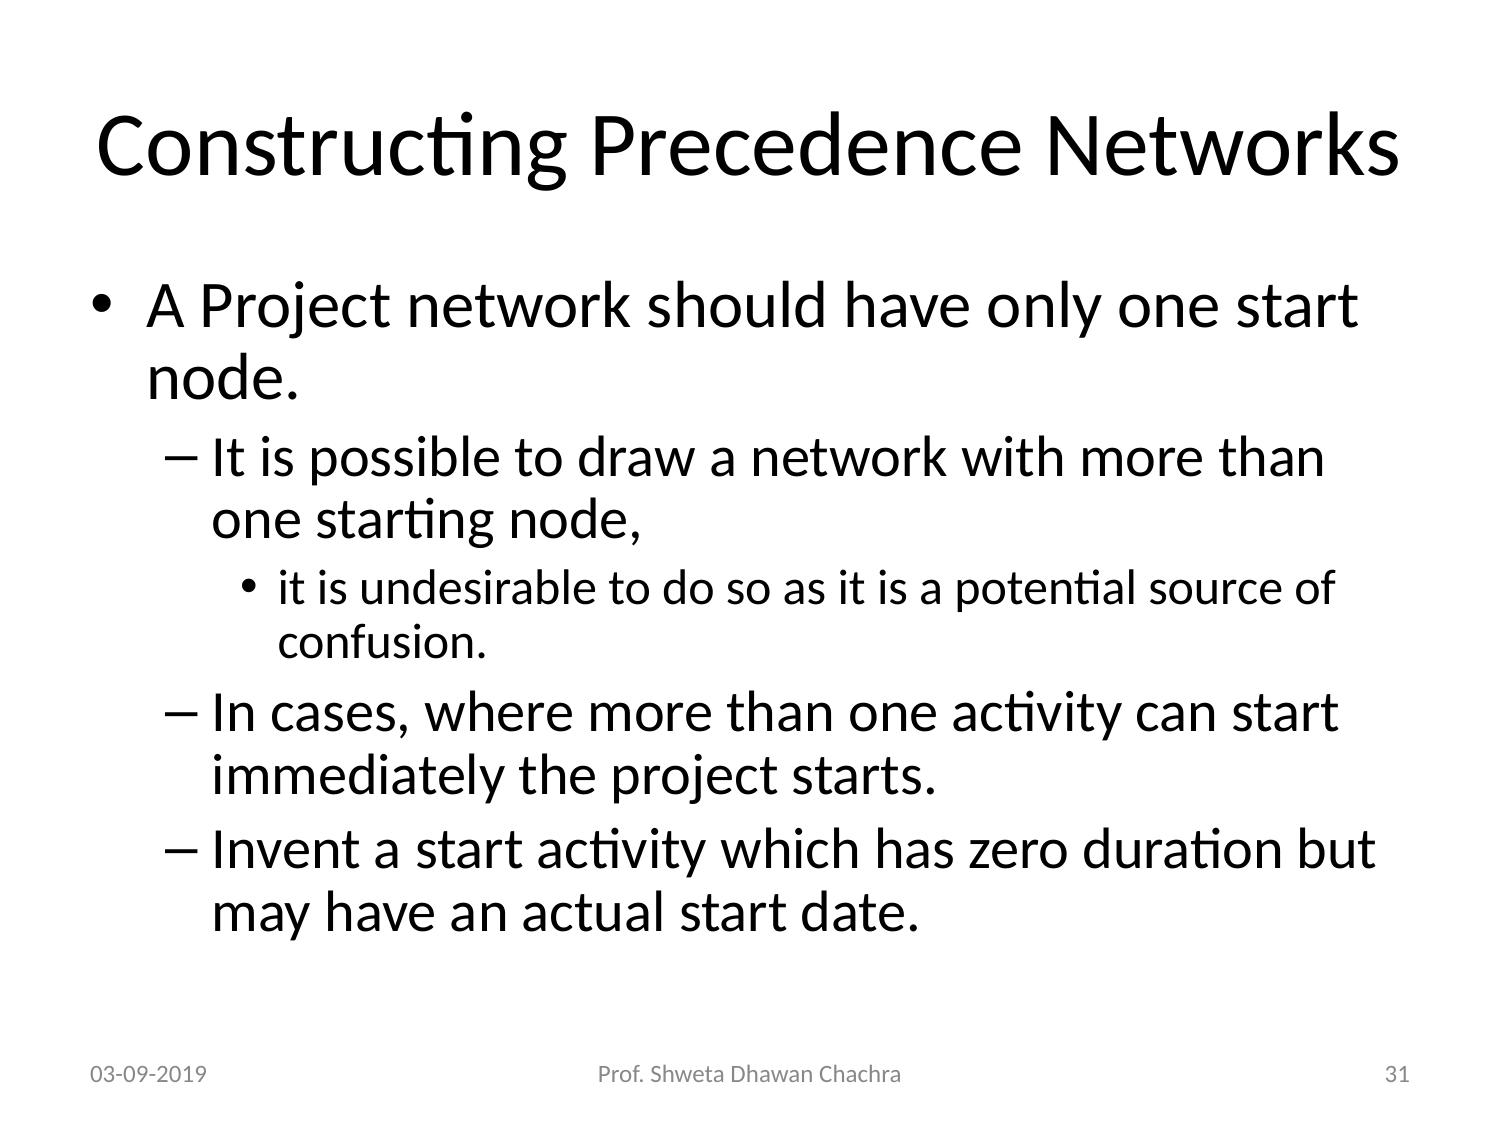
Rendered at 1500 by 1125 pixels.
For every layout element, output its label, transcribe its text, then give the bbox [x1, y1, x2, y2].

slide_number ‹#› [1074, 1042, 1425, 1103]
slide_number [75, 1042, 425, 1103]
title Constructing Precedence Networks [75, 45, 1425, 233]
list A Project network should have only one start node. It is possible to draw a network with more than one starting node, it is undesirable to do so as it is a potential source of confusion. In cases, where more than one activity can start immediately the project starts. Invent a start activity which has zero duration but may have an actual start date. [75, 262, 1425, 1005]
footer Prof. Shweta Dhawan Chachra [512, 1042, 988, 1103]
